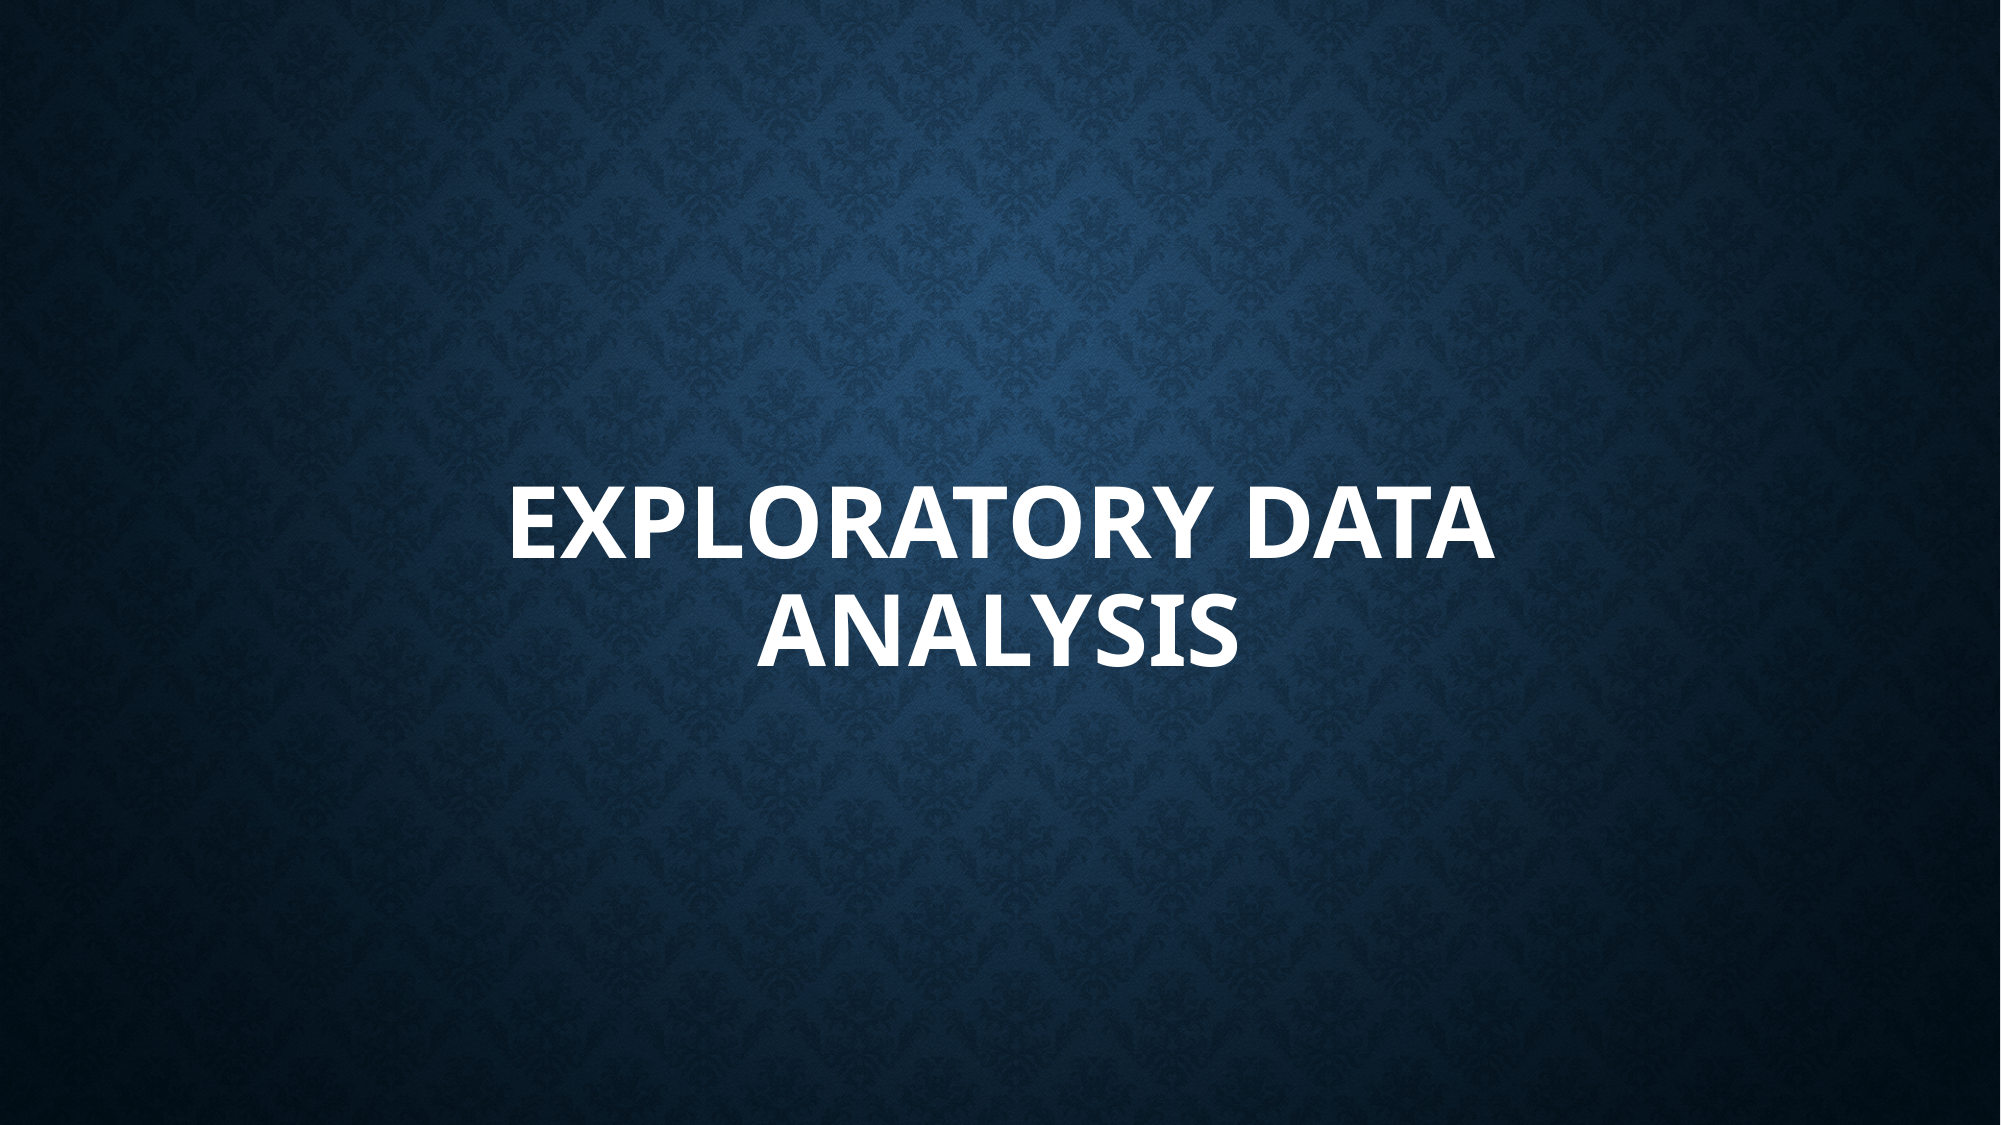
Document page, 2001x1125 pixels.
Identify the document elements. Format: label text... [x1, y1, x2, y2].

title Exploratory data analysis [261, 429, 1739, 696]
